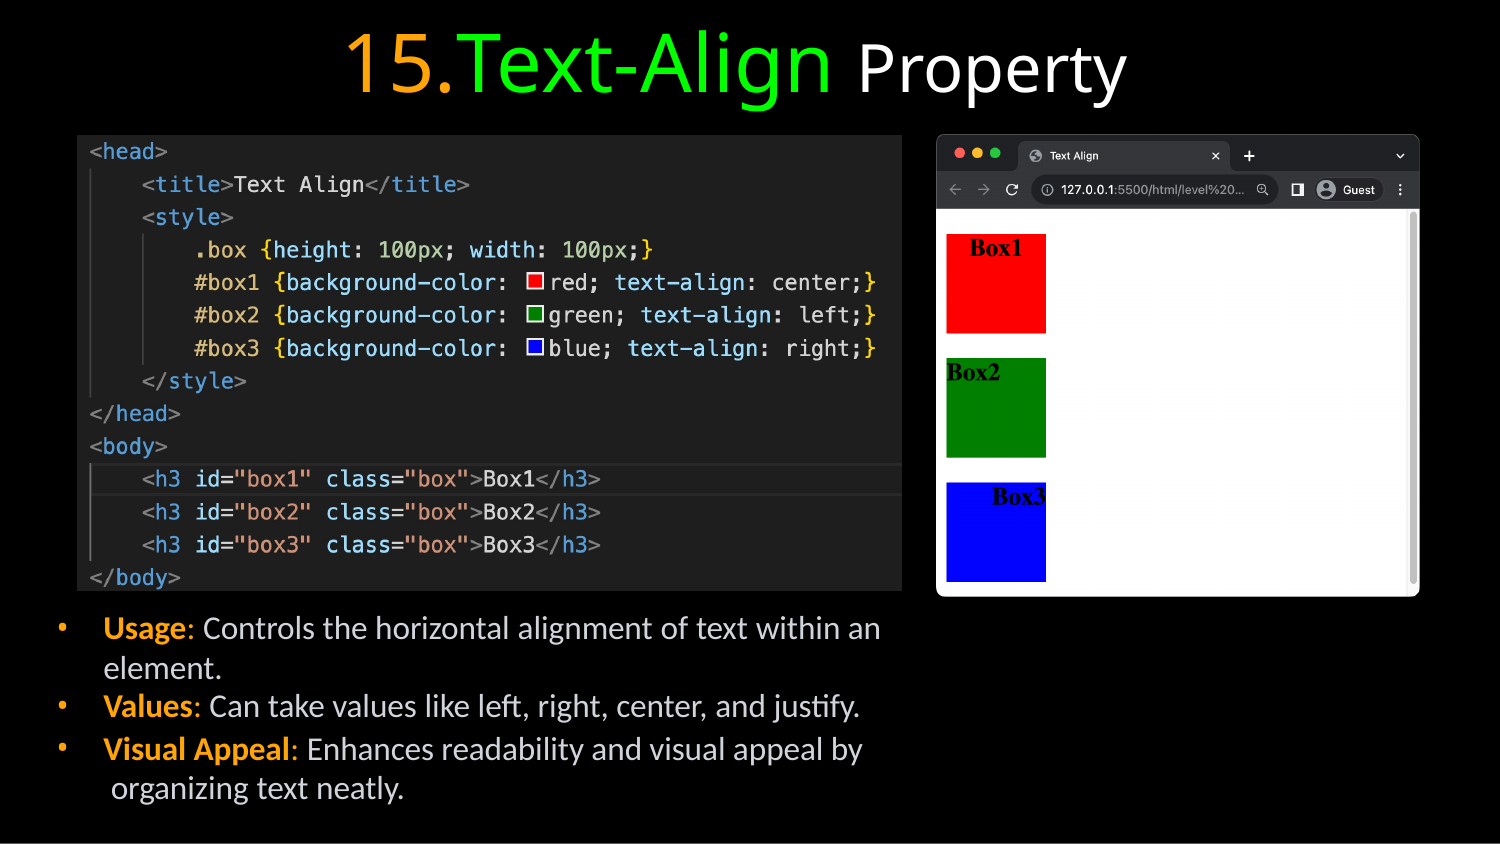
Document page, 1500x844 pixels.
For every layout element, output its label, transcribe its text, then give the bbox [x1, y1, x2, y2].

picture [77, 135, 903, 591]
text_box Usage: Controls the horizontal alignment of text within an element. Values: Can take values like left, right, center, and justify. Visual Appeal: Enhances readability and visual appeal by organizing text neatly. [54, 603, 892, 807]
title 15.Text-Align Property [339, 8, 1161, 152]
picture [926, 123, 1432, 608]
